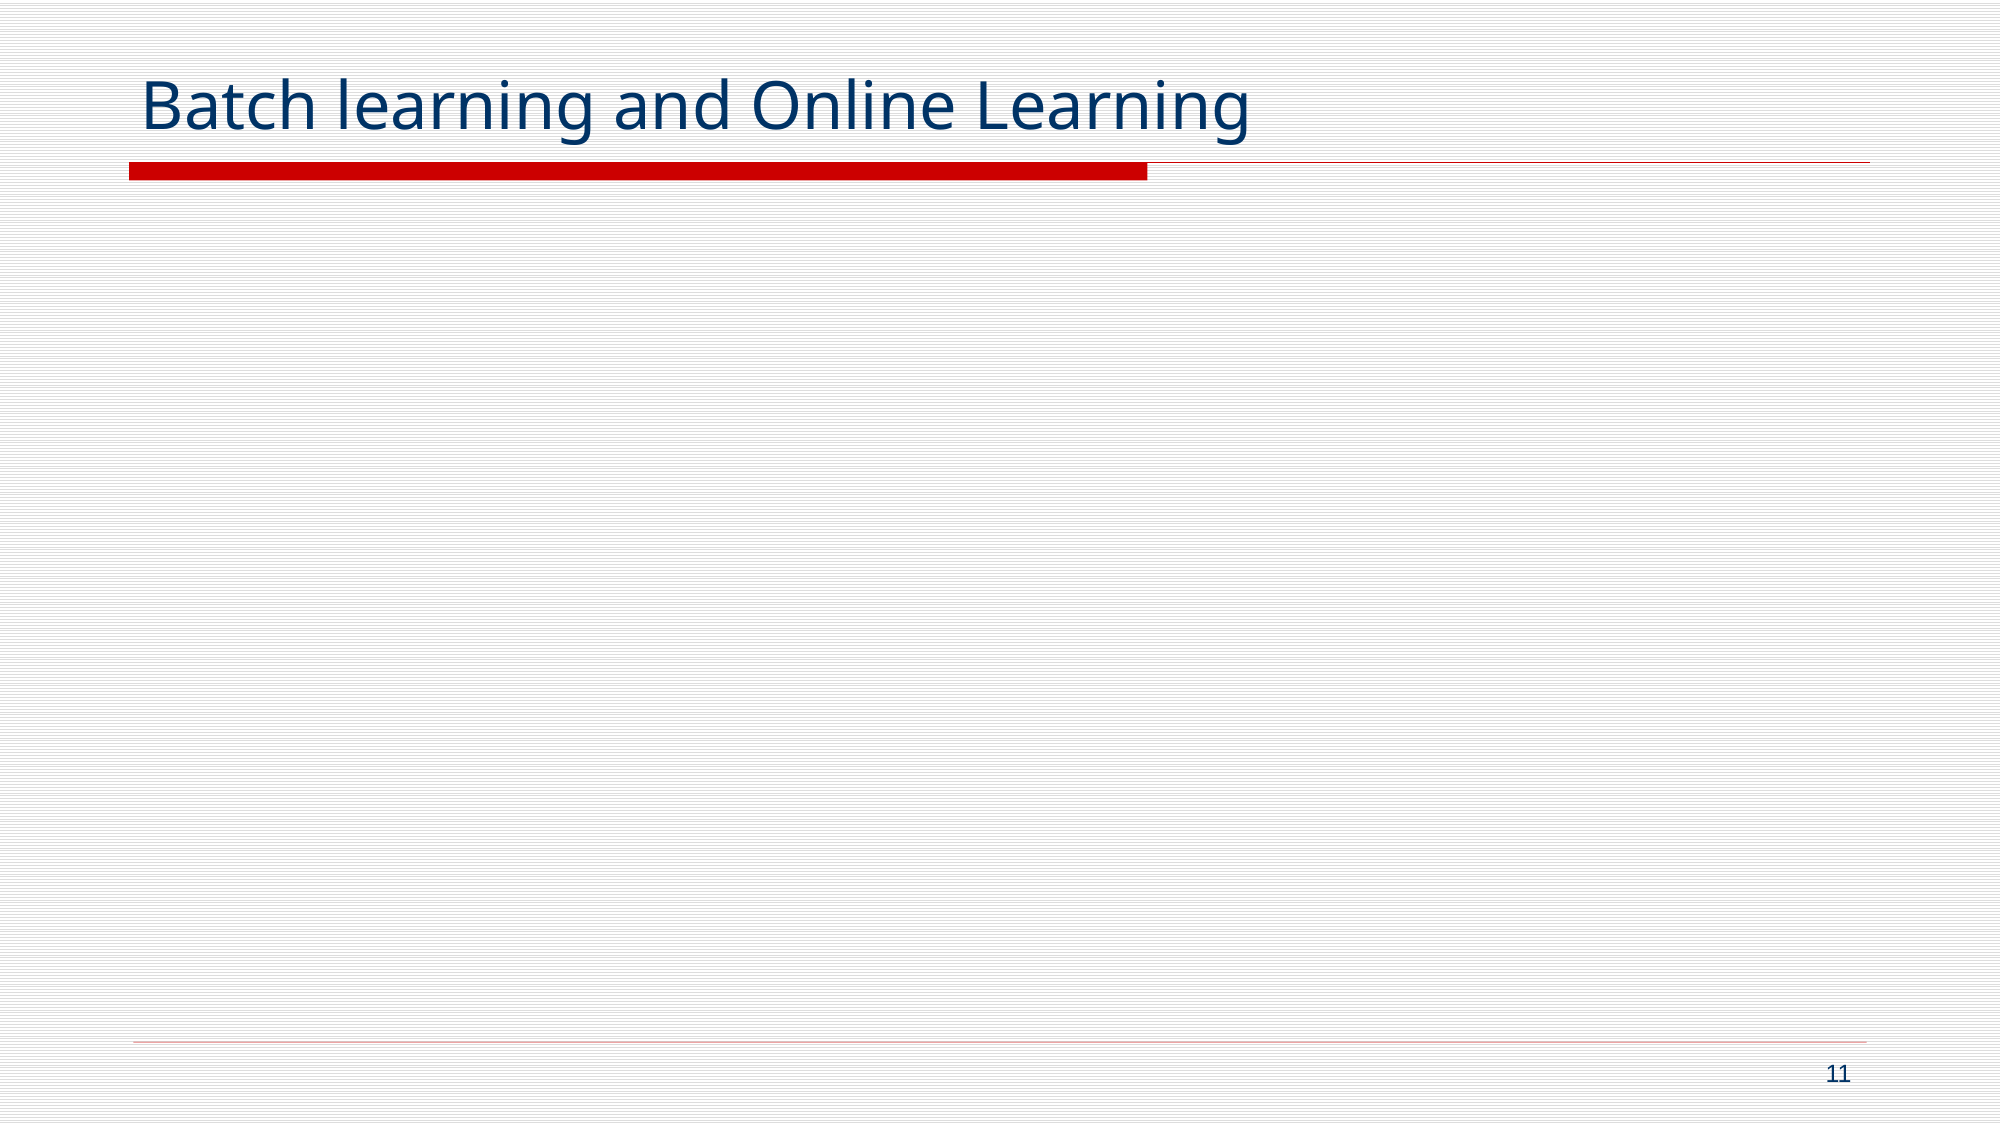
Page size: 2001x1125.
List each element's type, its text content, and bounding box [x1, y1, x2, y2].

title Batch learning and Online Learning [125, 24, 1876, 150]
slide_number 11 [1433, 1049, 1867, 1103]
